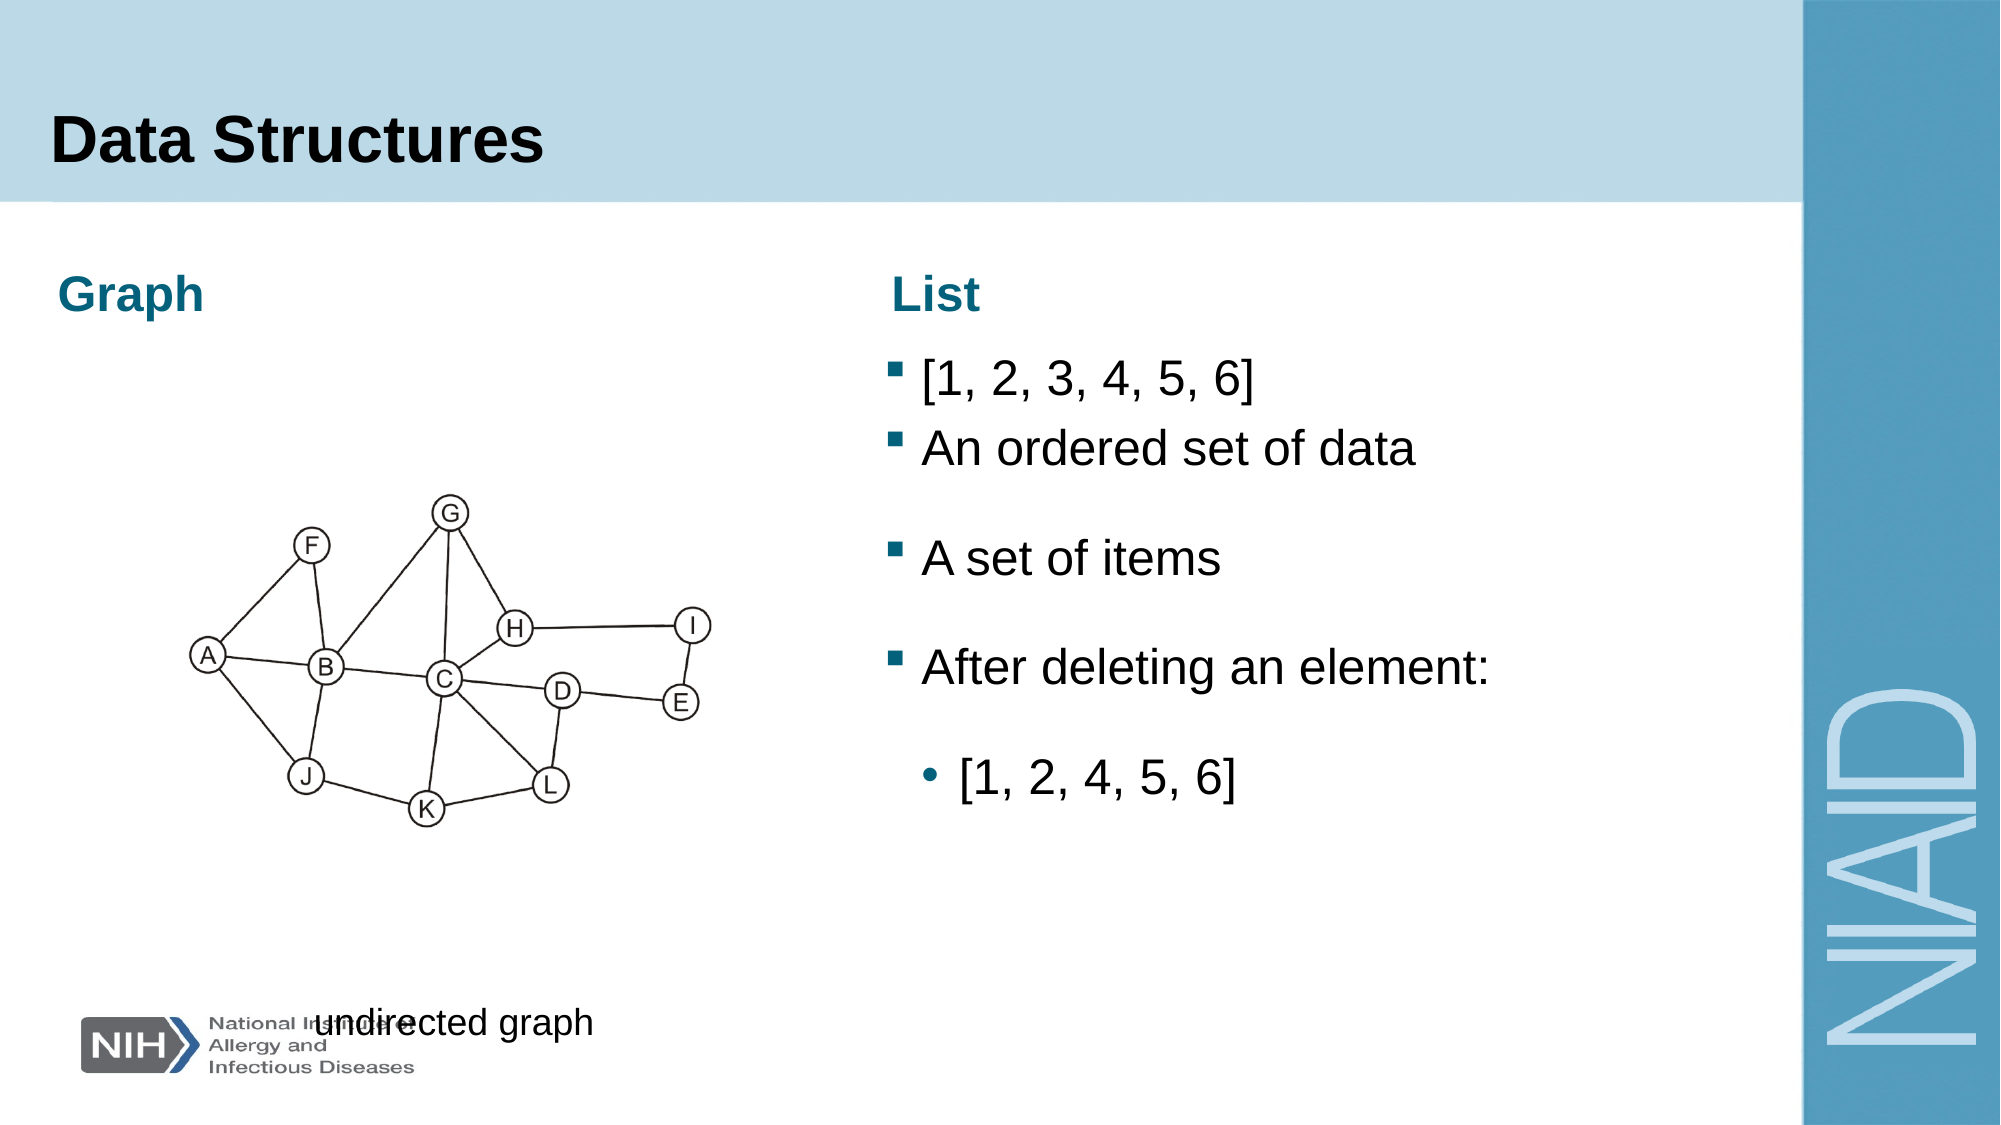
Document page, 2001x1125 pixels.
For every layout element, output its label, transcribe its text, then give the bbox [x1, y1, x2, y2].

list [183, 488, 717, 832]
list [1, 2, 3, 4, 5, 6] An ordered set of data A set of items After deleting an element: [1, 2, 4, 5, 6] [883, 345, 1684, 975]
list Graph [50, 237, 850, 346]
text_box undirected graph [298, 991, 610, 1051]
picture [0, 0, 2000, 1125]
title Data Structures [50, 25, 1700, 176]
list List [883, 238, 1684, 345]
